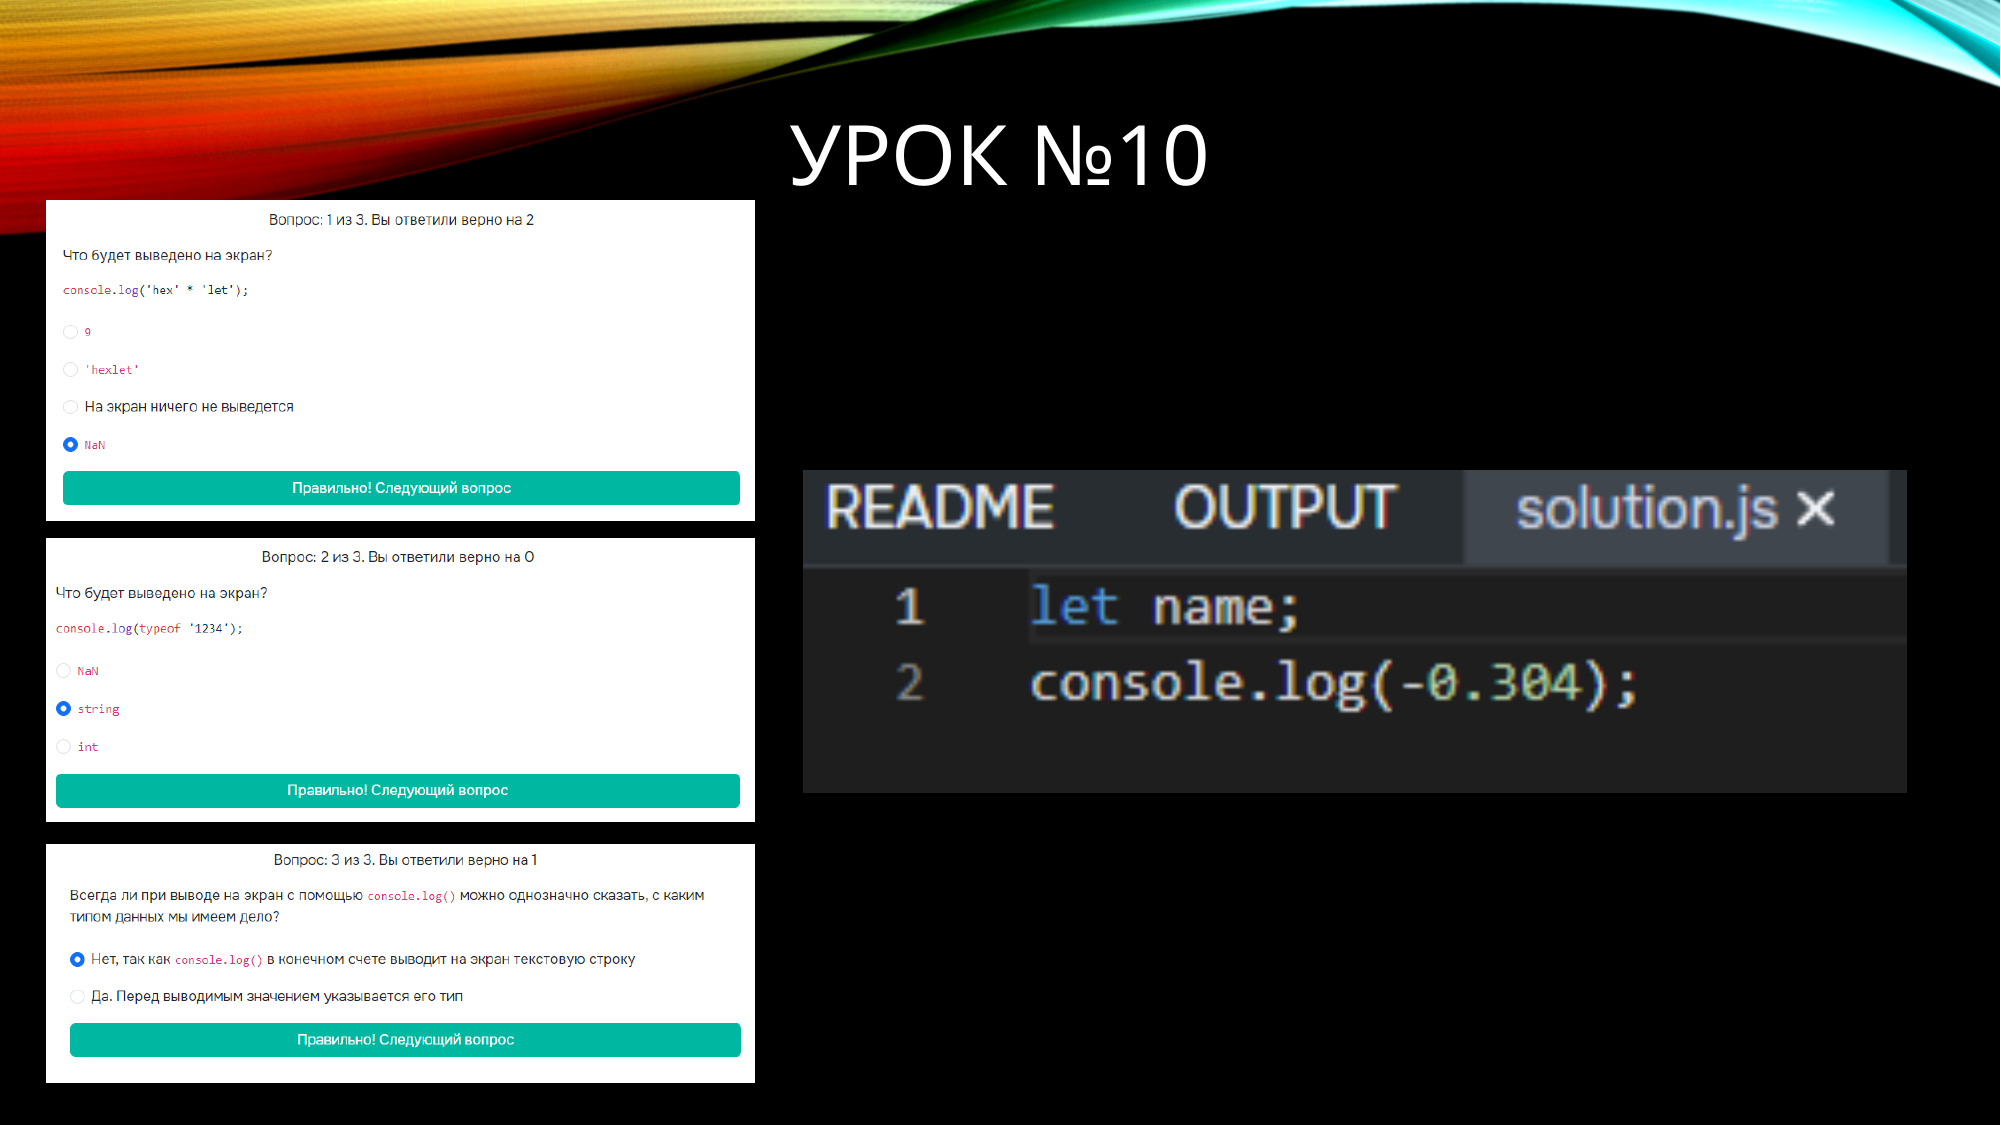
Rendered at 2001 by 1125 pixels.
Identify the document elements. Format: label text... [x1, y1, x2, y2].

picture [46, 538, 755, 822]
picture [803, 469, 1907, 793]
title УРОК №10 [293, 52, 1707, 265]
picture [46, 843, 755, 1083]
picture [0, 0, 2000, 522]
